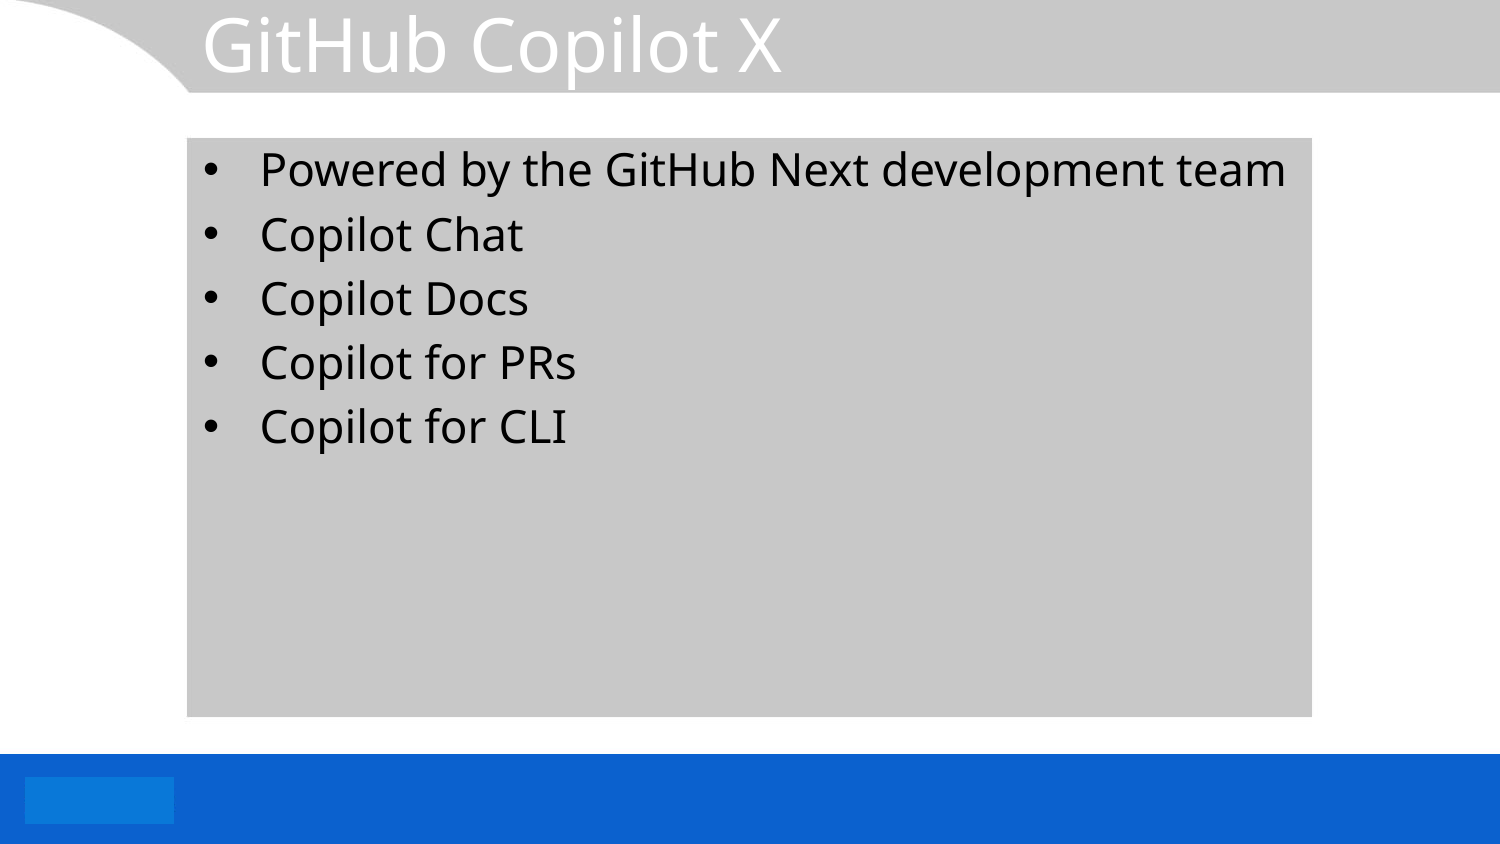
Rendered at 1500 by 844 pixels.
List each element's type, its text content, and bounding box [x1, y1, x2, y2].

list Powered by the GitHub Next development team Copilot Chat Copilot Docs Copilot for PRs Copilot for CLI [188, 133, 1311, 716]
picture [0, 0, 1500, 844]
title GitHub Copilot X [186, 0, 1425, 83]
